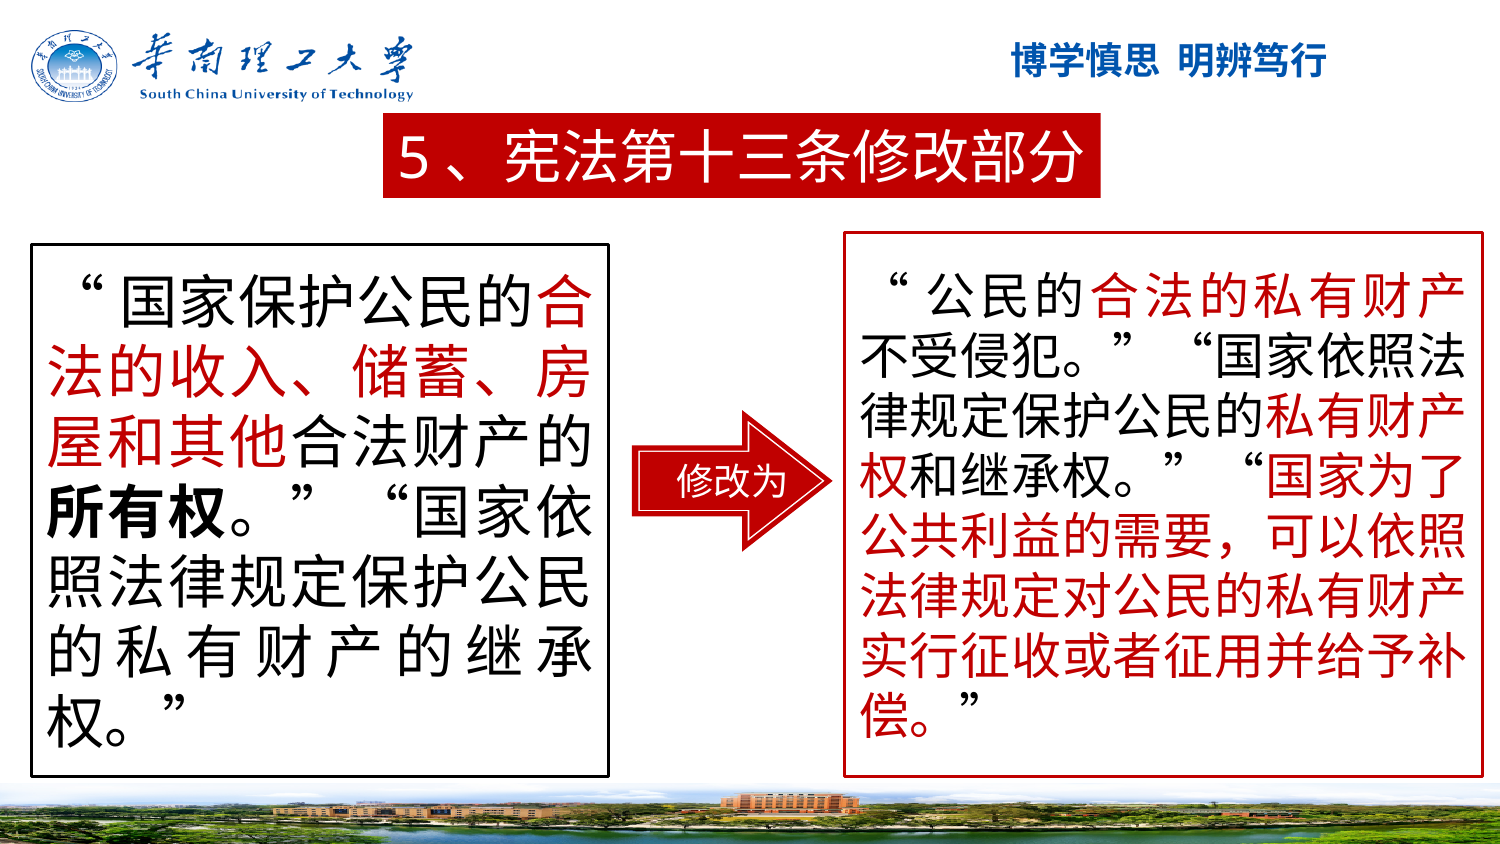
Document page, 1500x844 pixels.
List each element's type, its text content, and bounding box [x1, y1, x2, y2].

text_box “公民的合法的私有财产不受侵犯。”“国家依照法律规定保护公民的私有财产权和继承权。”“国家为了公共利益的需要，可以依照法律规定对公民的私有财产实行征收或者征用并给予补偿。” [842, 231, 1484, 778]
text_box 5、宪法第十三条修改部分 [383, 113, 1101, 198]
text_box “国家保护公民的合法的收入、储蓄、房屋和其他合法财产的所有权。”“国家依照法律规定保护公民的私有财产的继承权。” [29, 243, 610, 778]
text_box 博学慎思 明辨笃行 [997, 30, 1373, 89]
picture [0, 783, 1500, 844]
picture [30, 30, 413, 103]
text_box 修改为 [629, 408, 835, 554]
